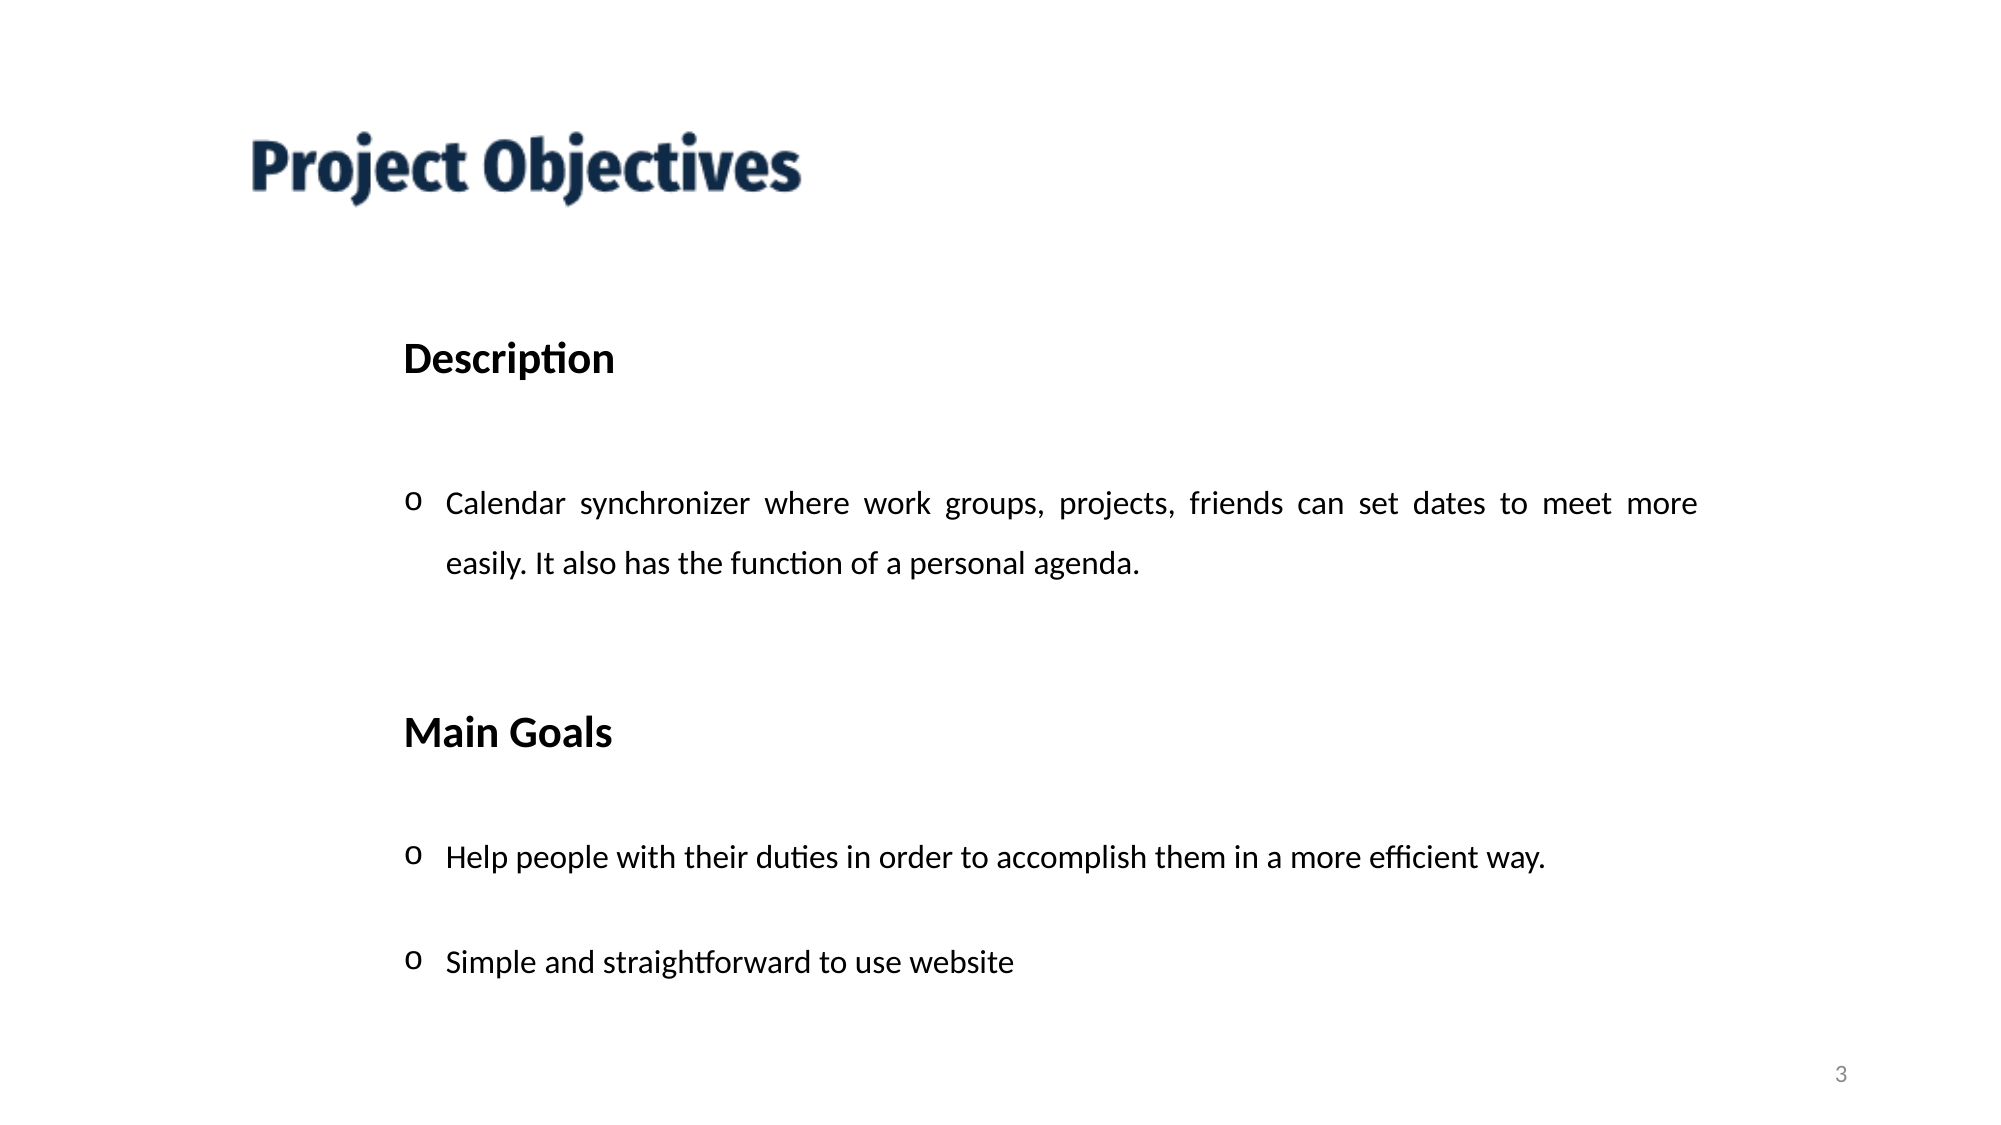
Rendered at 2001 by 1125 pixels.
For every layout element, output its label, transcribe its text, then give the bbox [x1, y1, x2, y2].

text_box Main Goals Help people with their duties in order to accomplish them in a more efficient way. Simple and straightforward to use website [388, 753, 1715, 1099]
text_box Description Calendar synchronizer where work groups, projects, friends can set dates to meet more easily. It also has the function of a personal agenda. [388, 321, 1715, 753]
slide_number 3 [1412, 1042, 1863, 1103]
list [232, 105, 1195, 224]
